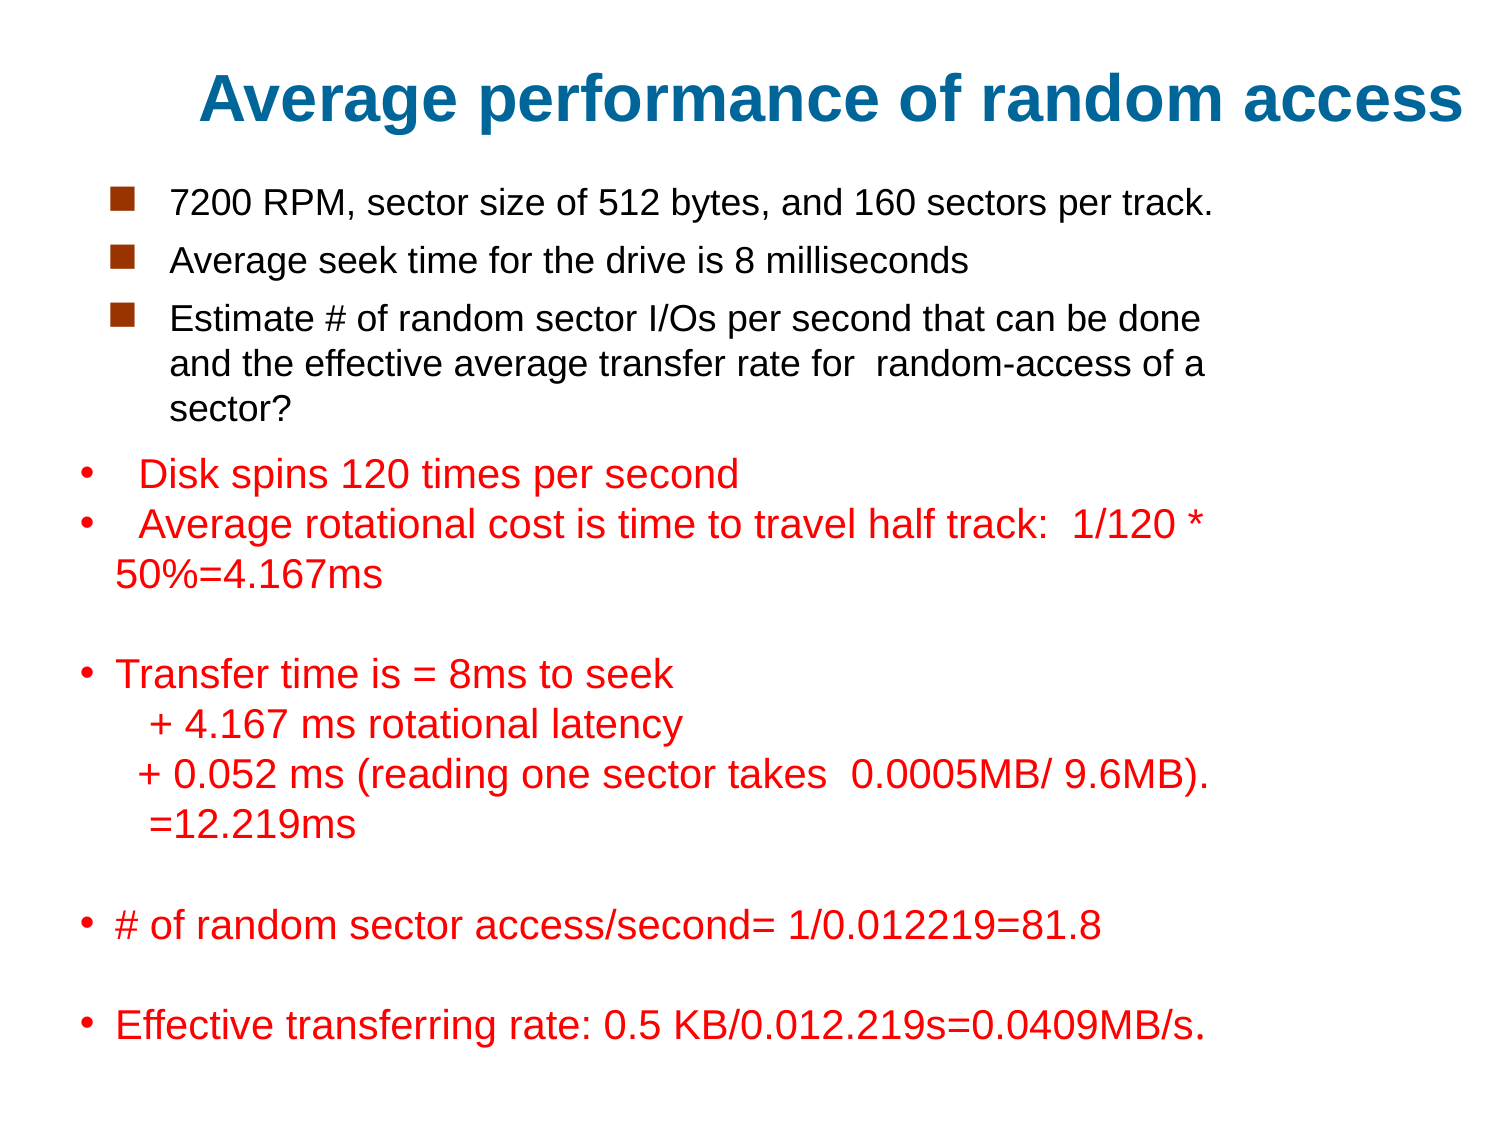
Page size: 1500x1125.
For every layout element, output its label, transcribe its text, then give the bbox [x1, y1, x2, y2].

text_box Disk spins 120 times per second Average rotational cost is time to travel half track: 1/120 * 50%=4.167ms Transfer time is = 8ms to seek + 4.167 ms rotational latency + 0.052 ms (reading one sector takes 0.0005MB/ 9.6MB). =12.219ms # of random sector access/second= 1/0.012219=81.8 Effective transferring rate: 0.5 KB/0.012.219s=0.0409MB/s. [65, 439, 1465, 1080]
title Average performance of random access [164, 45, 1500, 143]
list 7200 RPM, sector size of 512 bytes, and 160 sectors per track. Average seek time for the drive is 8 milliseconds Estimate # of random sector I/Os per second that can be done and the effective average transfer rate for random-access of a sector? [97, 112, 1275, 439]
